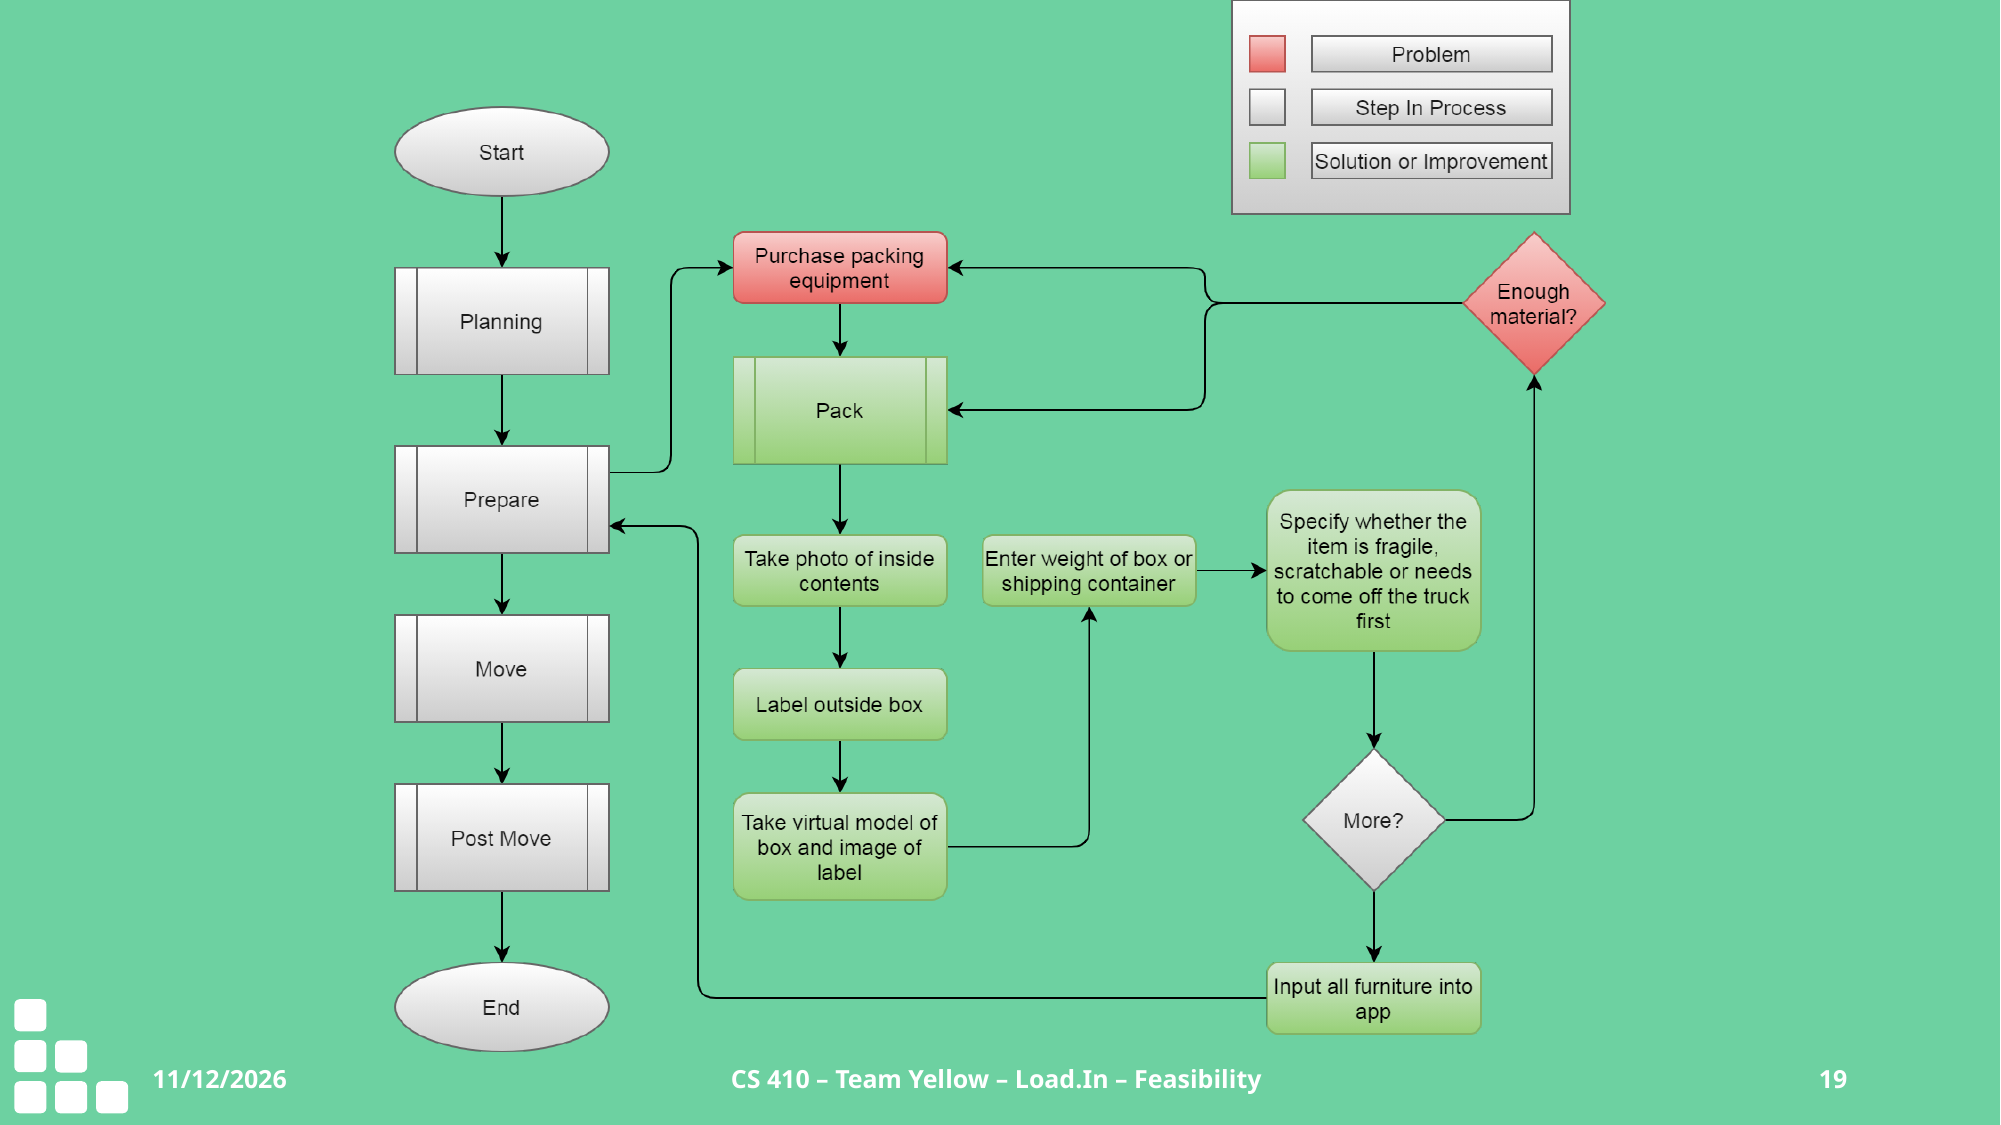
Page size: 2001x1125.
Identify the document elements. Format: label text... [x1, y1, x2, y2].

slide_number 19 [1412, 1035, 1863, 1125]
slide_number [137, 1035, 588, 1125]
footer CS 410 – Team Yellow – Load.In – Feasibility [662, 1052, 1338, 1125]
picture [393, 0, 1606, 1052]
